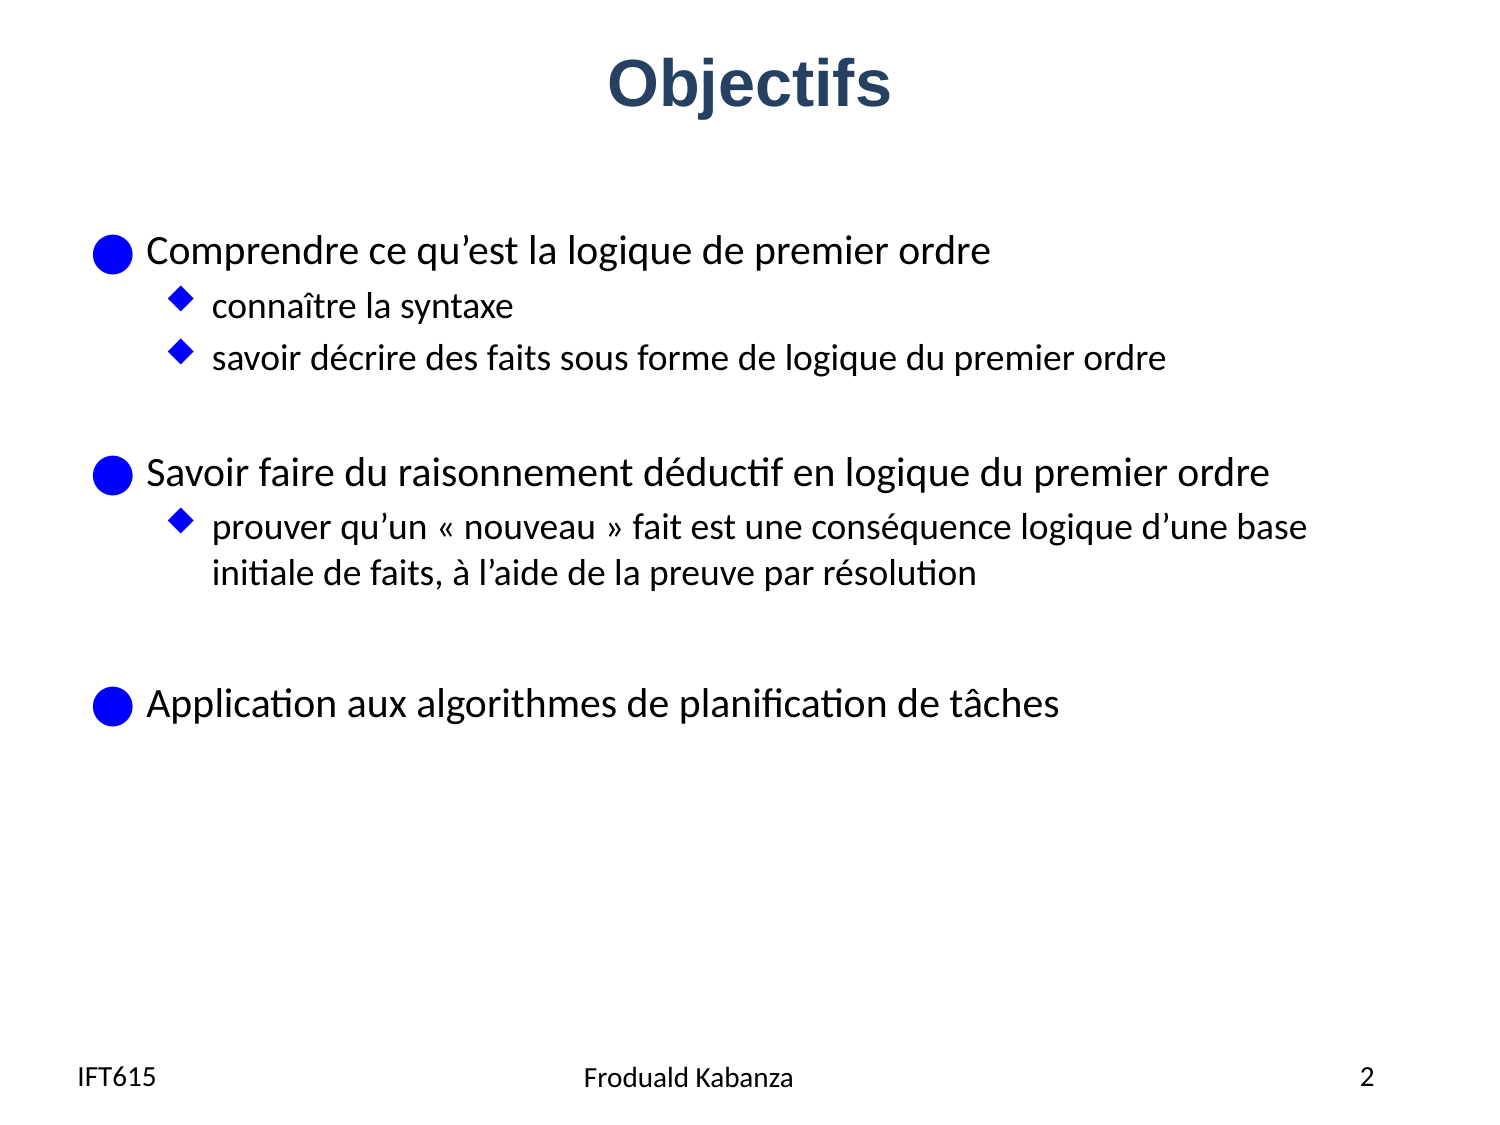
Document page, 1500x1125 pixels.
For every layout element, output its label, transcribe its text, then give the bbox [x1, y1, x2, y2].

list Comprendre ce qu’est la logique de premier ordre connaître la syntaxe savoir décrire des faits sous forme de logique du premier ordre Savoir faire du raisonnement déductif en logique du premier ordre prouver qu’un « nouveau » fait est une conséquence logique d’une base initiale de faits, à l’aide de la preuve par résolution Application aux algorithmes de planification de tâches [75, 215, 1436, 1004]
slide_number IFT615 [62, 1050, 176, 1090]
slide_number 2 [1344, 1050, 1425, 1095]
footer Froduald Kabanza [569, 1050, 951, 1095]
title Objectifs [75, 29, 1425, 130]
